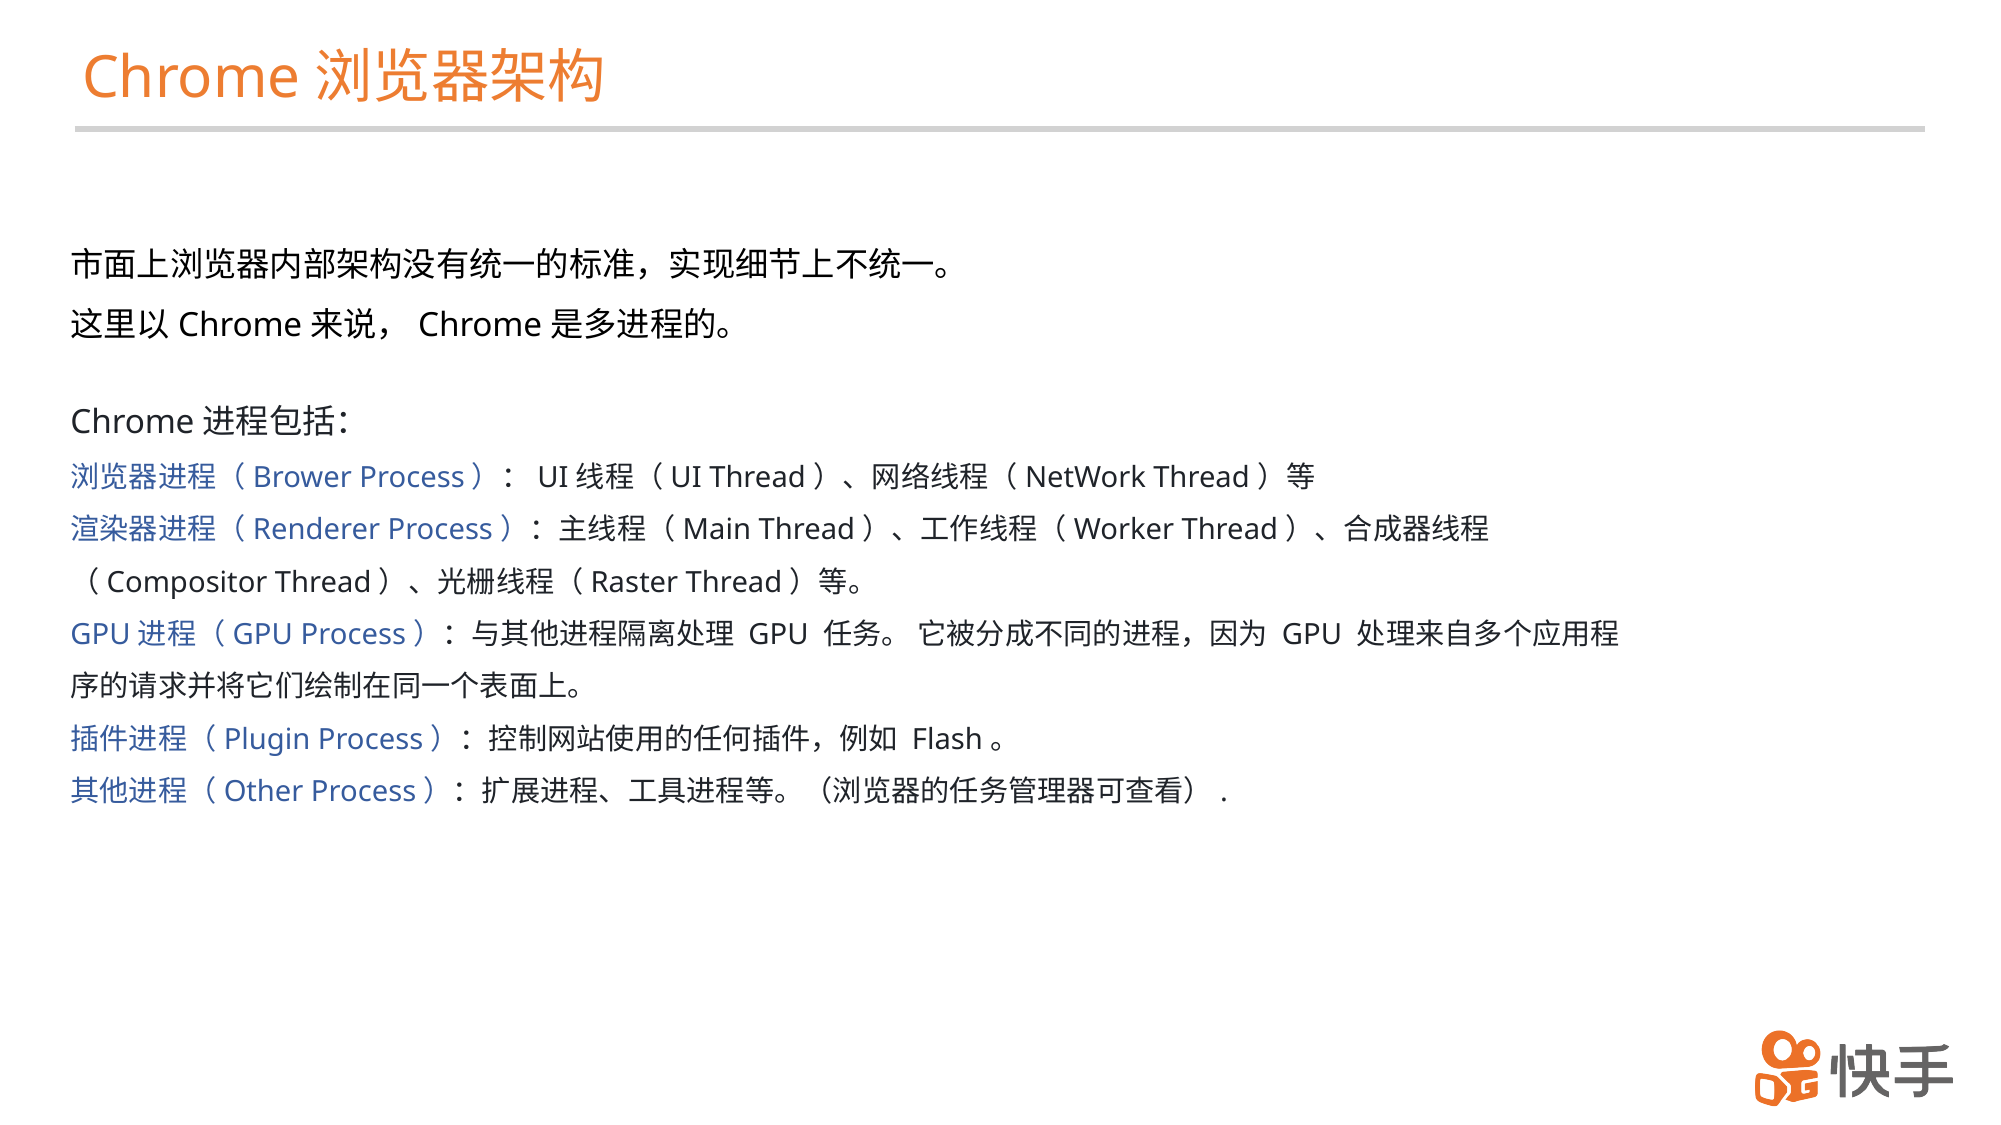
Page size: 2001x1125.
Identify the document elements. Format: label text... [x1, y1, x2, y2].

text_box 市面上浏览器内部架构没有统一的标准，实现细节上不统一。 这里以Chrome来说，Chrome是多进程的。 [62, 216, 1633, 351]
text_box Chrome进程包括： 浏览器进程（Brower Process）：UI线程（UI Thread）、网络线程（NetWork Thread）等 渲染器进程（Renderer Process）：主线程（Main Thread）、工作线程（Worker Thread）、合成器线程（Compositor Thread）、光栅线程（Raster Thread）等。 GPU进程（GPU Process）：与其他进程隔离处理 GPU 任务。 它被分成不同的进程，因为 GPU 处理来自多个应用程序的请求并将它们绘制在同一个表面上。 插件进程（Plugin Process）：控制网站使用的任何插件，例如 Flash。 其他进程（Other Process）：扩展进程、工具进程等。（浏览器的任务管理器可查看）. [62, 373, 1633, 815]
picture [1713, 971, 2000, 1125]
text_box Chrome浏览器架构 [74, 32, 1029, 117]
